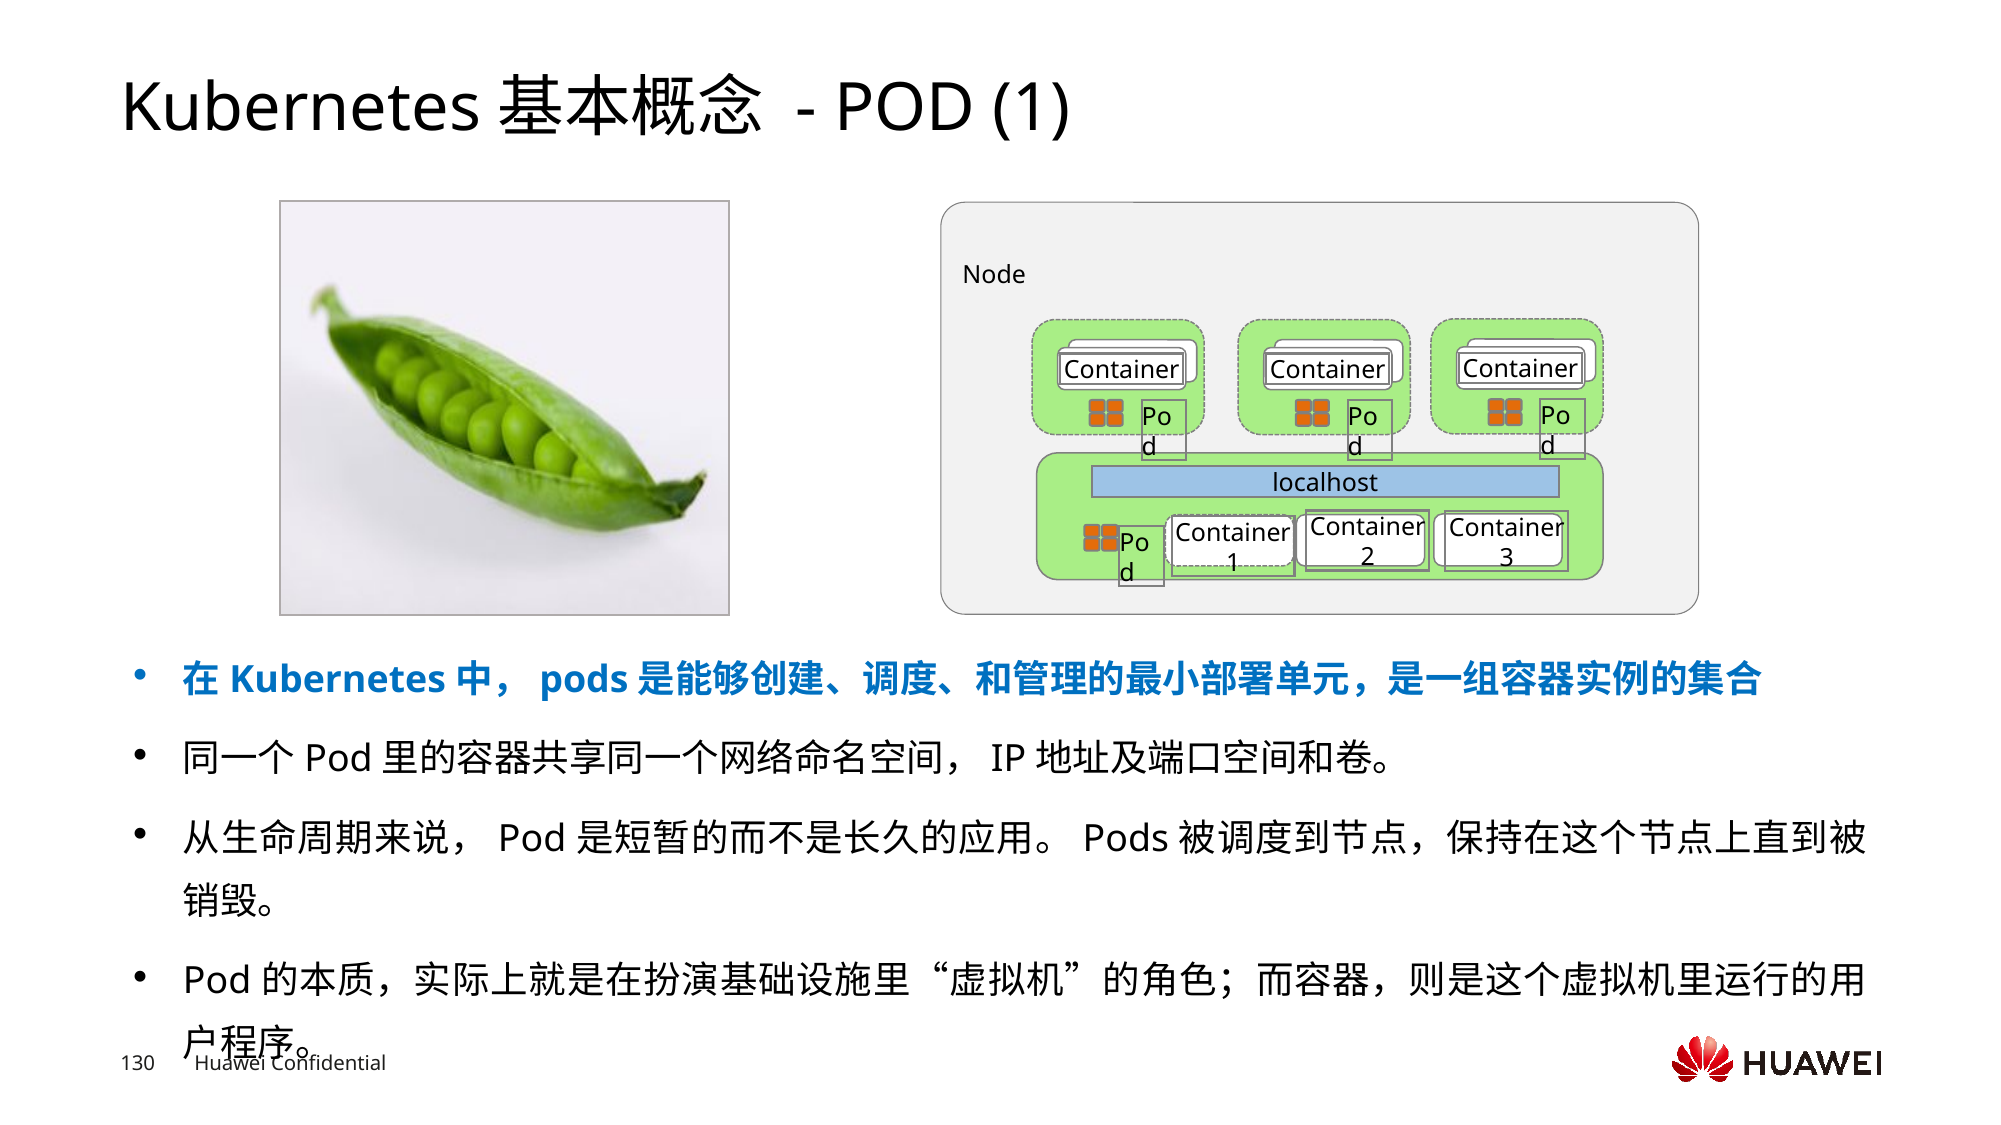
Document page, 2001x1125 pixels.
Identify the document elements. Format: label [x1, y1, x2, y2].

picture [281, 202, 729, 615]
text_box [940, 202, 1699, 615]
title [120, 73, 1880, 154]
list [119, 171, 1881, 973]
picture [1672, 1036, 1881, 1082]
